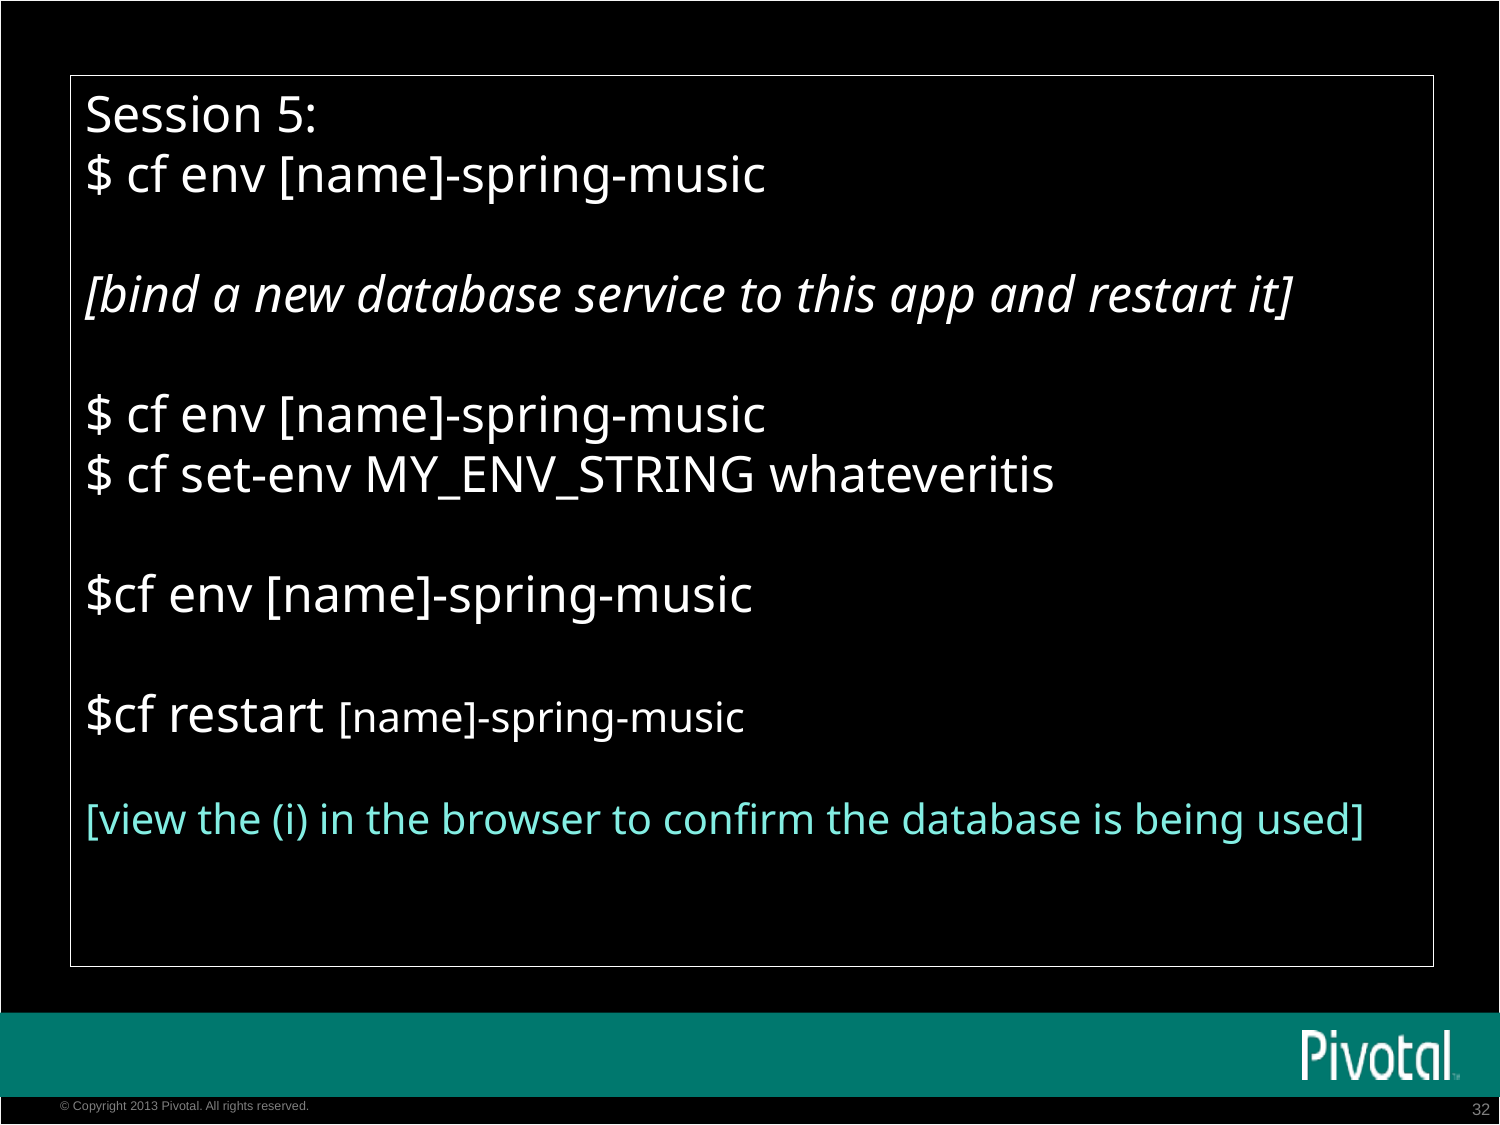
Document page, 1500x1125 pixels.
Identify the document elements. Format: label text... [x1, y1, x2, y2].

text_box Session 5: $ cf env [name]-spring-music [bind a new database service to this app and restart it] $ cf env [name]-spring-music $ cf set-env MY_ENV_STRING whateveritis $cf env [name]-spring-music $cf restart [name]-spring-music [view the (i) in the browser to confirm the database is being used] [70, 75, 1434, 967]
picture [1302, 1030, 1460, 1080]
